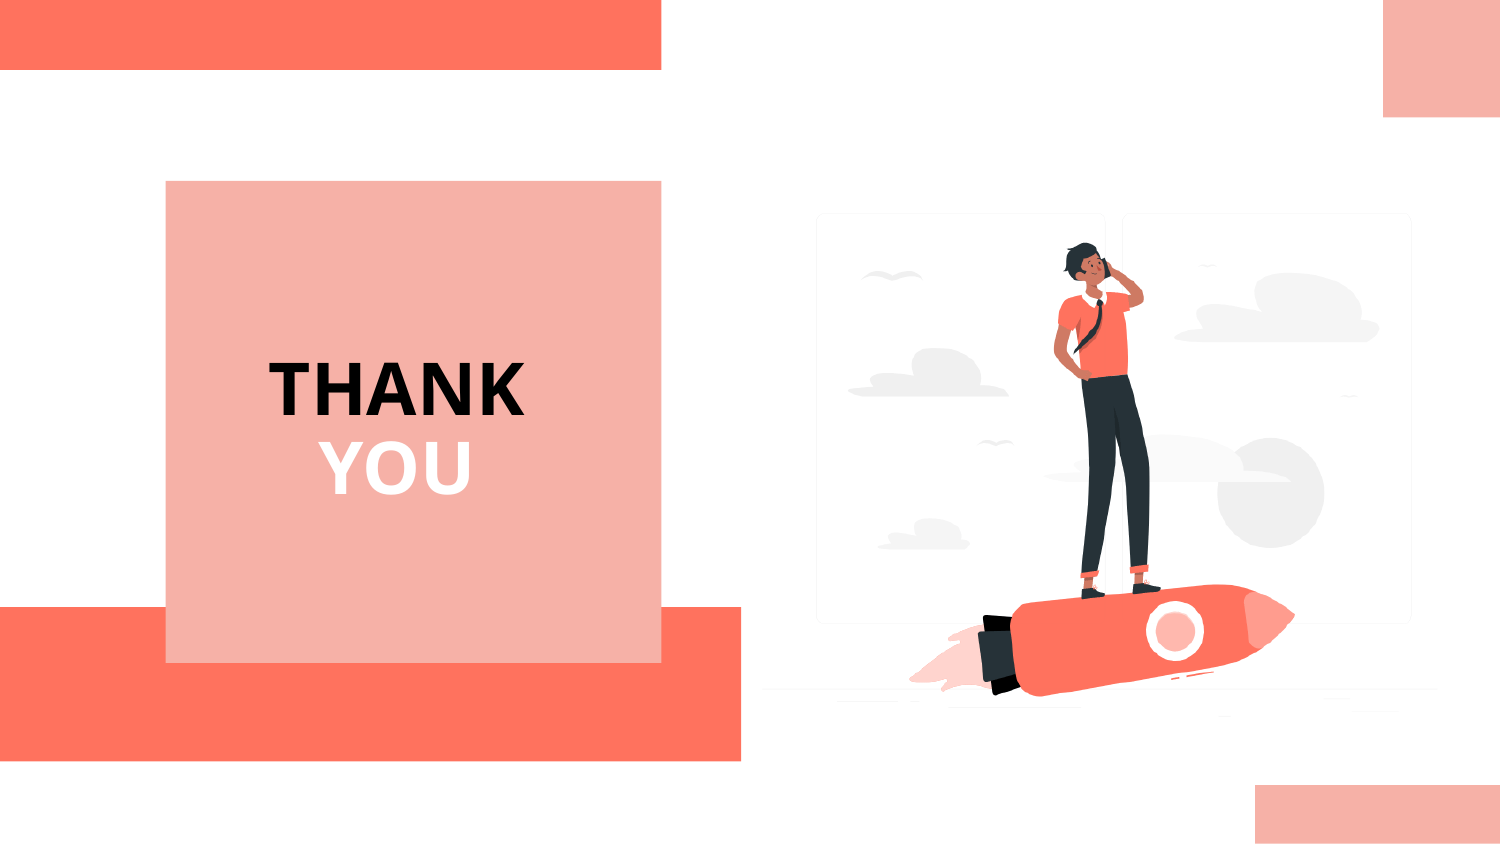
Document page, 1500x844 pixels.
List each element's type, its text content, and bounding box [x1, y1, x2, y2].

text_box [165, 180, 662, 663]
title THANK YOU [198, 318, 596, 526]
picture [762, 133, 1438, 762]
